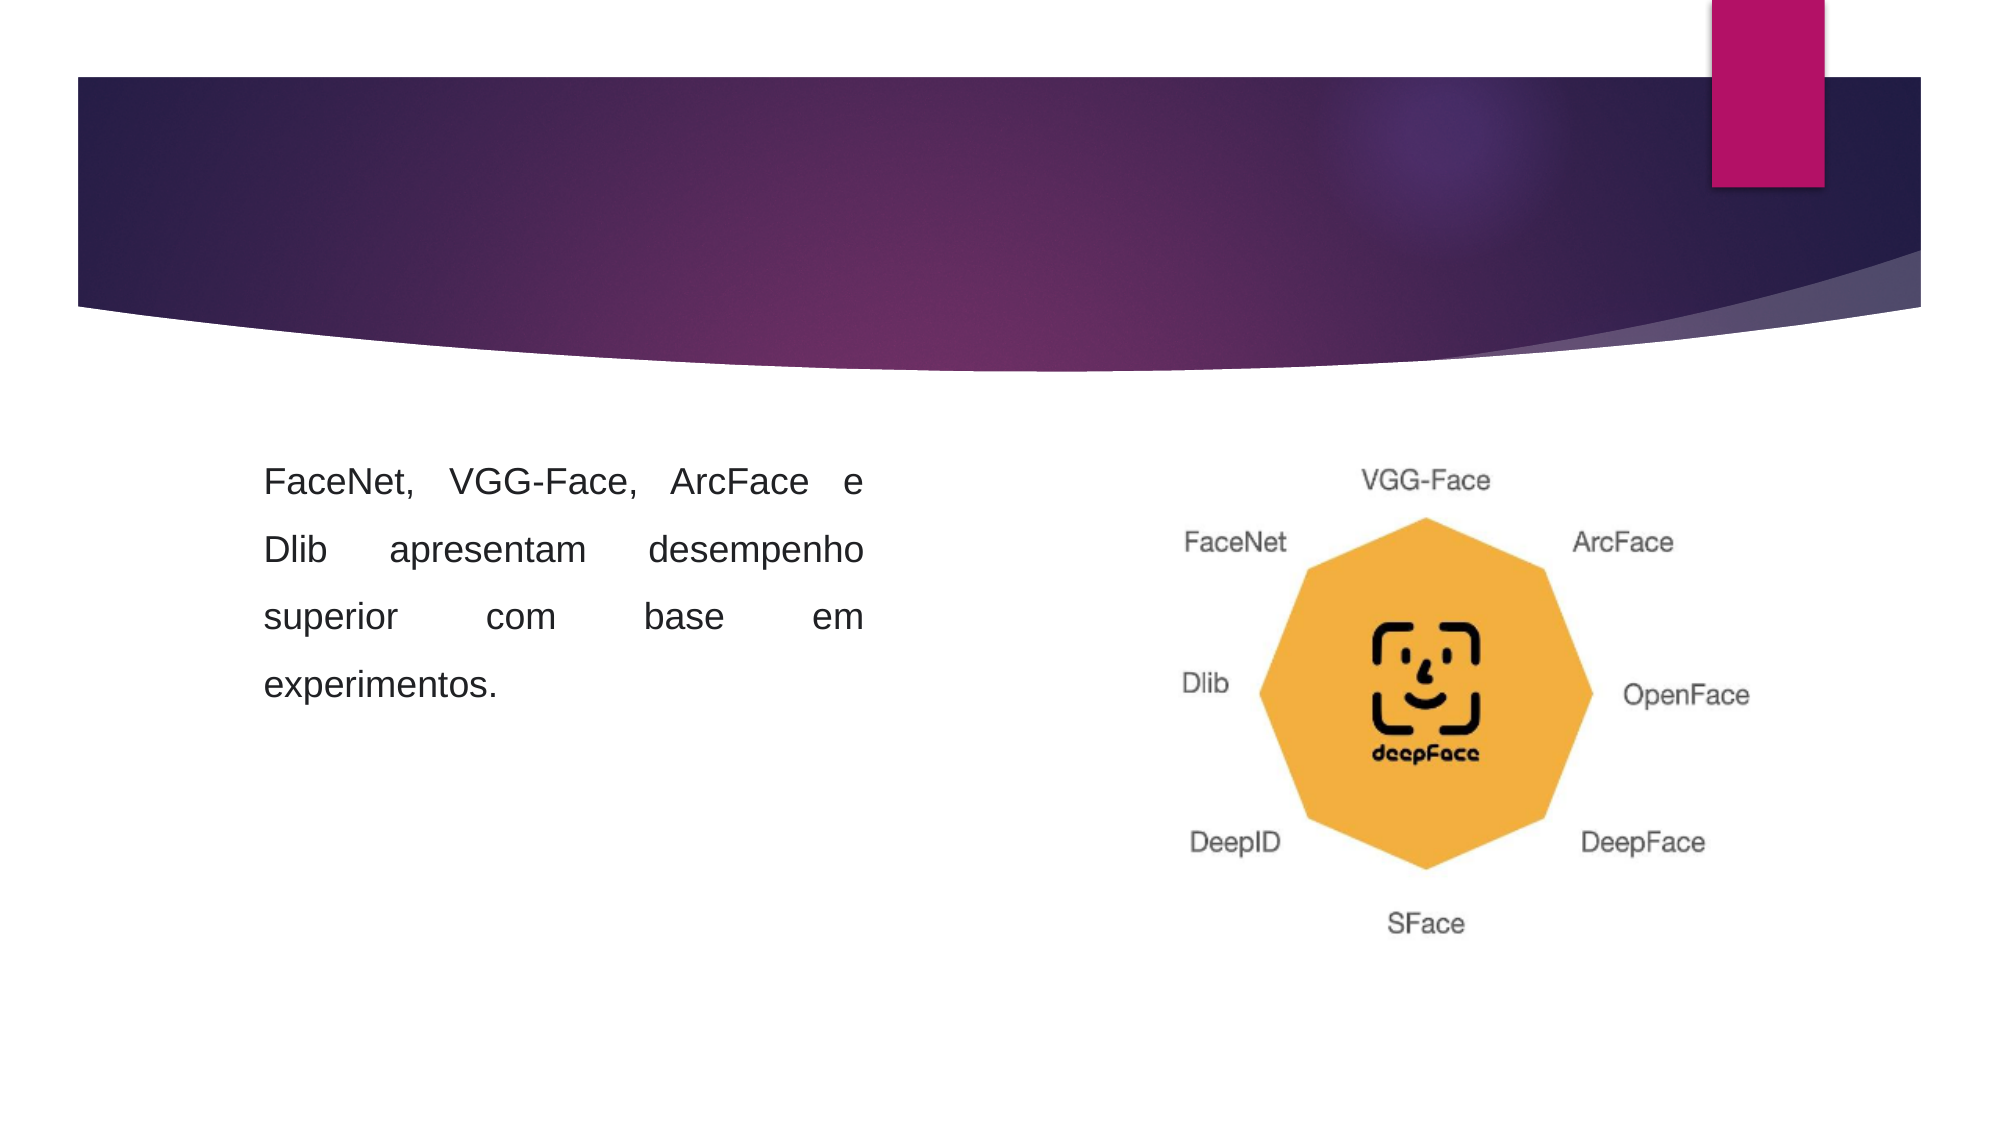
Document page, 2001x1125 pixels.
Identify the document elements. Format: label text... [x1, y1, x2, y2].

list FaceNet, VGG-Face, ArcFace e Dlib apresentam desempenho superior com base em experimentos. [189, 427, 880, 988]
picture [1127, 426, 1772, 976]
picture [79, 78, 1920, 371]
